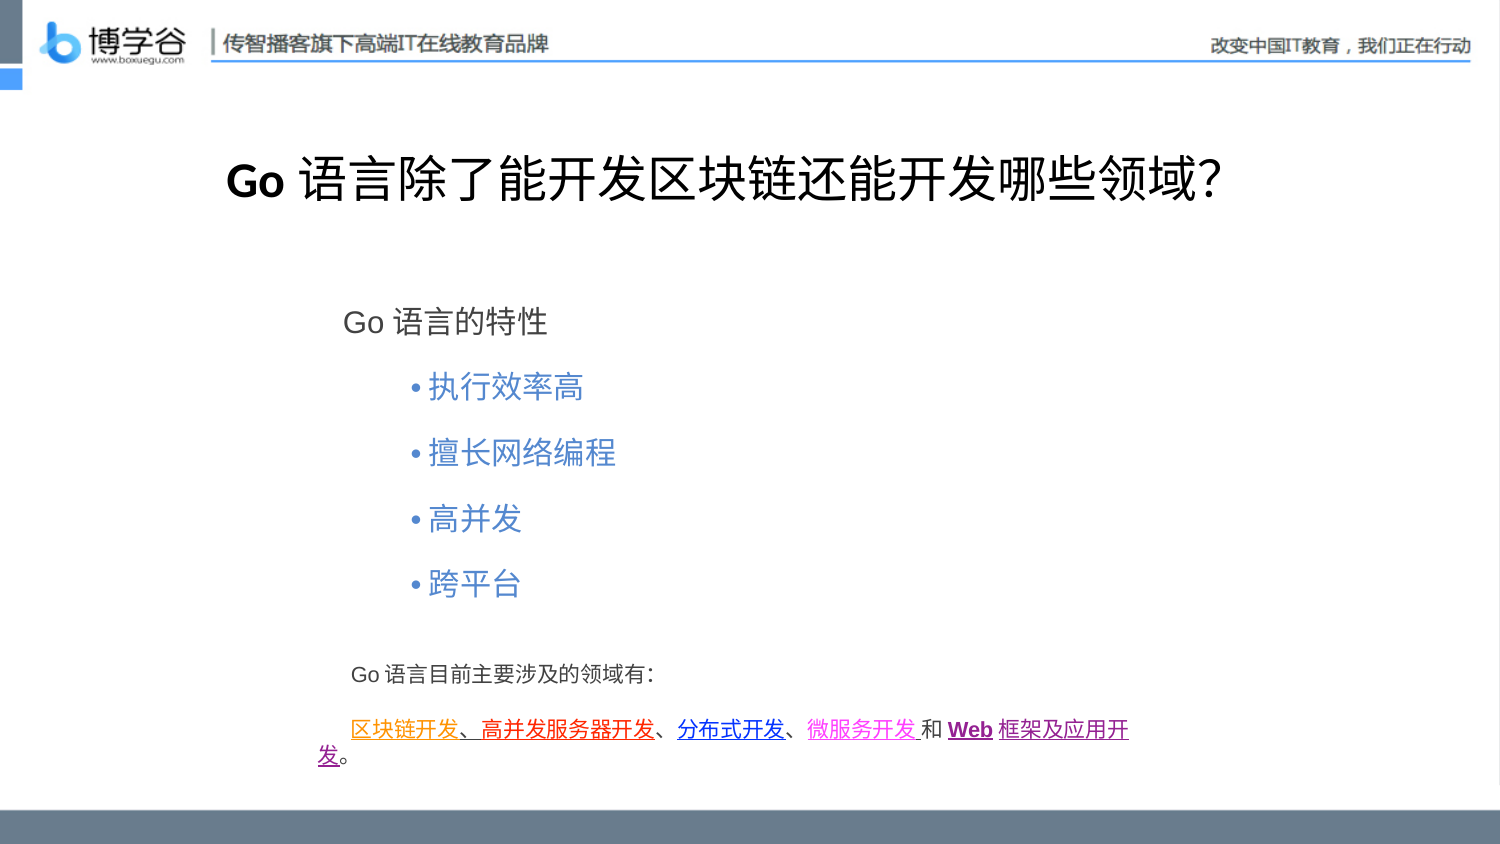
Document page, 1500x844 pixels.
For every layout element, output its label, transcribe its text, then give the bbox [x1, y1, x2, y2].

text_box Go语言除了能开发区块链还能开发哪些领域？ [220, 139, 1500, 215]
text_box Go语言目前主要涉及的领域有： 区块链开发、高并发服务器开发、分布式开发、微服务开发 和Web框架及应用开发。 [312, 653, 1202, 804]
text_box Go语言的特性 •执行效率高 •擅长网络编程 •高并发 •跨平台 [337, 294, 746, 610]
picture [0, 0, 1500, 844]
